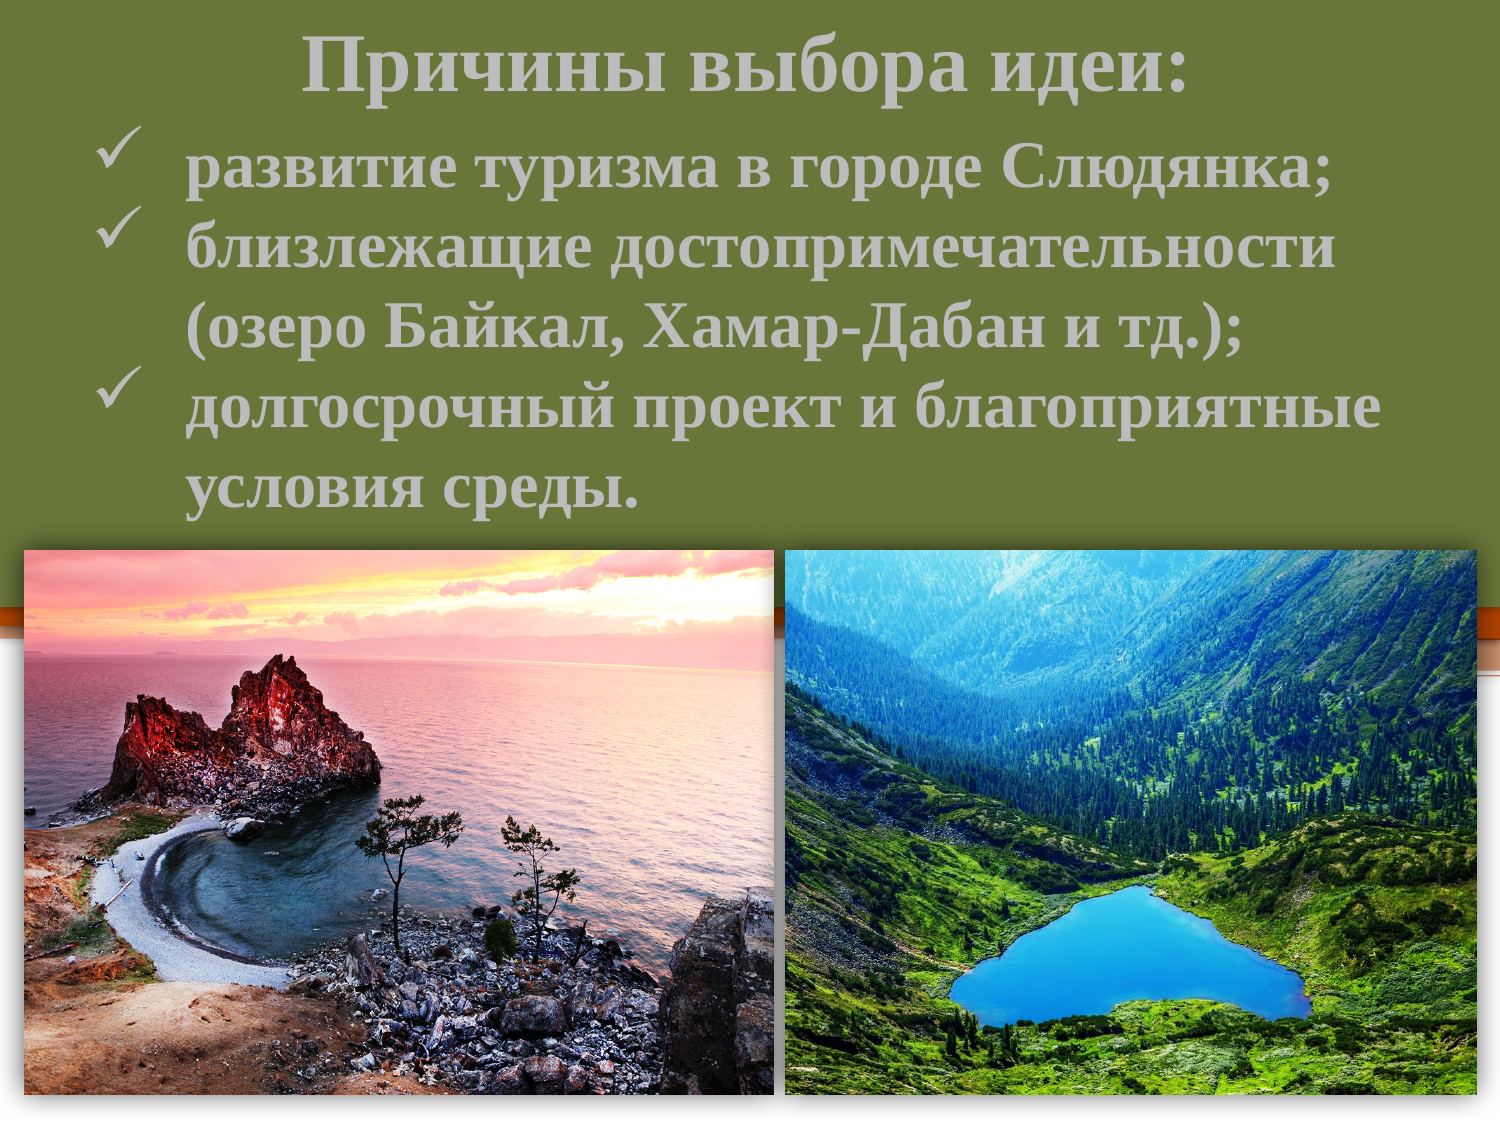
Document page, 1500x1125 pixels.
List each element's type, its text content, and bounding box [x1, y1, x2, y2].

picture [785, 550, 1477, 1095]
text_box Причины выбора идеи: [53, 1, 1441, 117]
picture [24, 550, 774, 1095]
text_box развитие туризма в городе Слюдянка; близлежащие достопримечательности (озеро Байкал, Хамар-Дабан и тд.); долгосрочный проект и благоприятные условия среды. [76, 113, 1417, 530]
